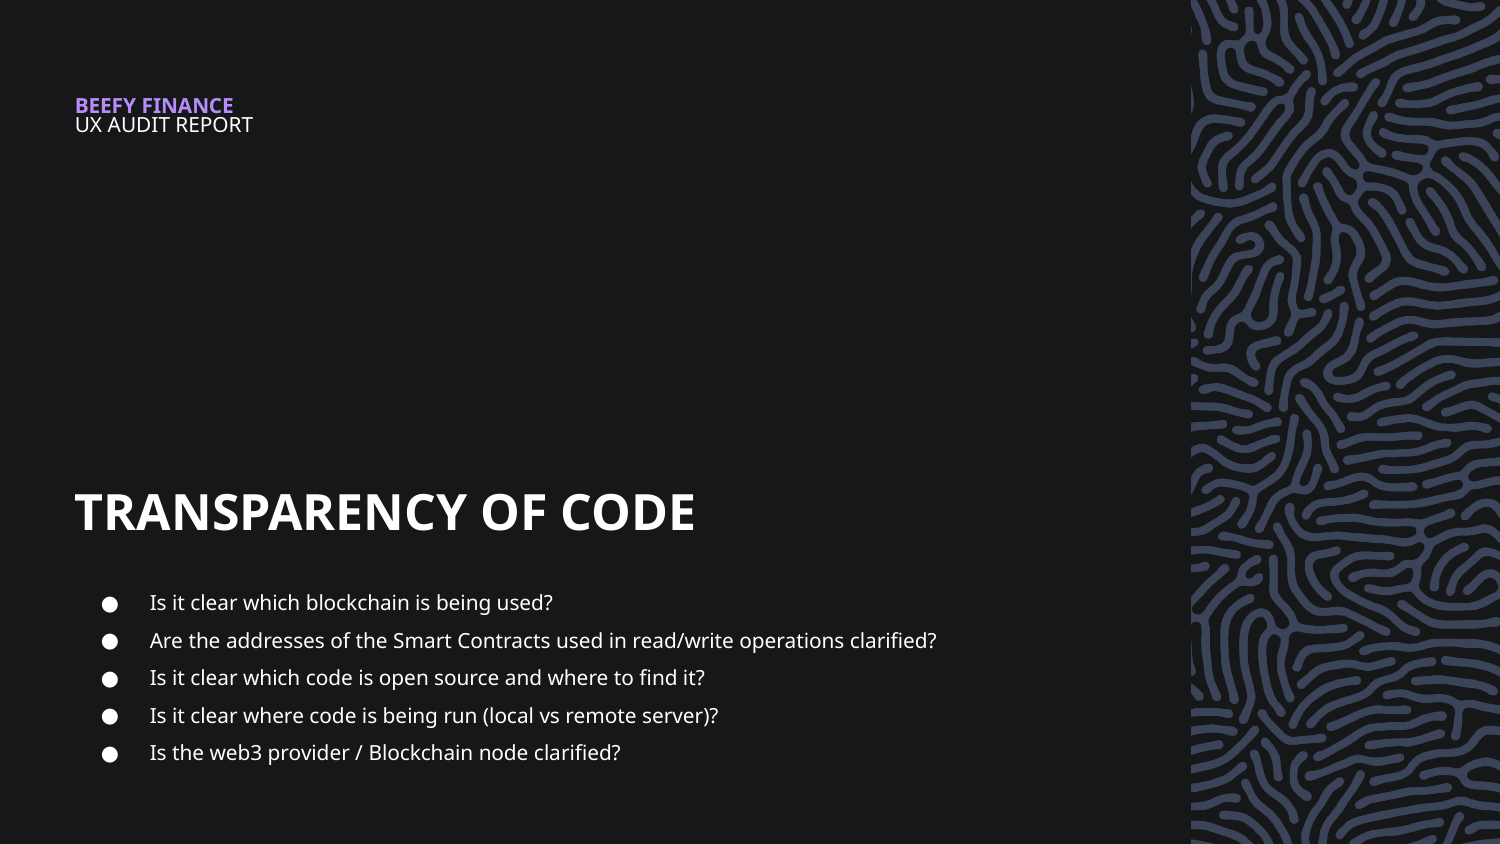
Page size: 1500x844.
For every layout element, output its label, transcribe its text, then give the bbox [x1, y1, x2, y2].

text_box Is it clear which blockchain is being used? Are the addresses of the Smart Contracts used in read/write operations clarified? Is it clear which code is open source and where to find it? Is it clear where code is being run (local vs remote server)? Is the web3 provider / Blockchain node clarified? [59, 562, 1124, 780]
picture [1190, 0, 1500, 844]
text_box TRANSPARENCY OF CODE [59, 417, 855, 555]
text_box BEEFY FINANCE UX AUDIT REPORT [59, 82, 272, 152]
